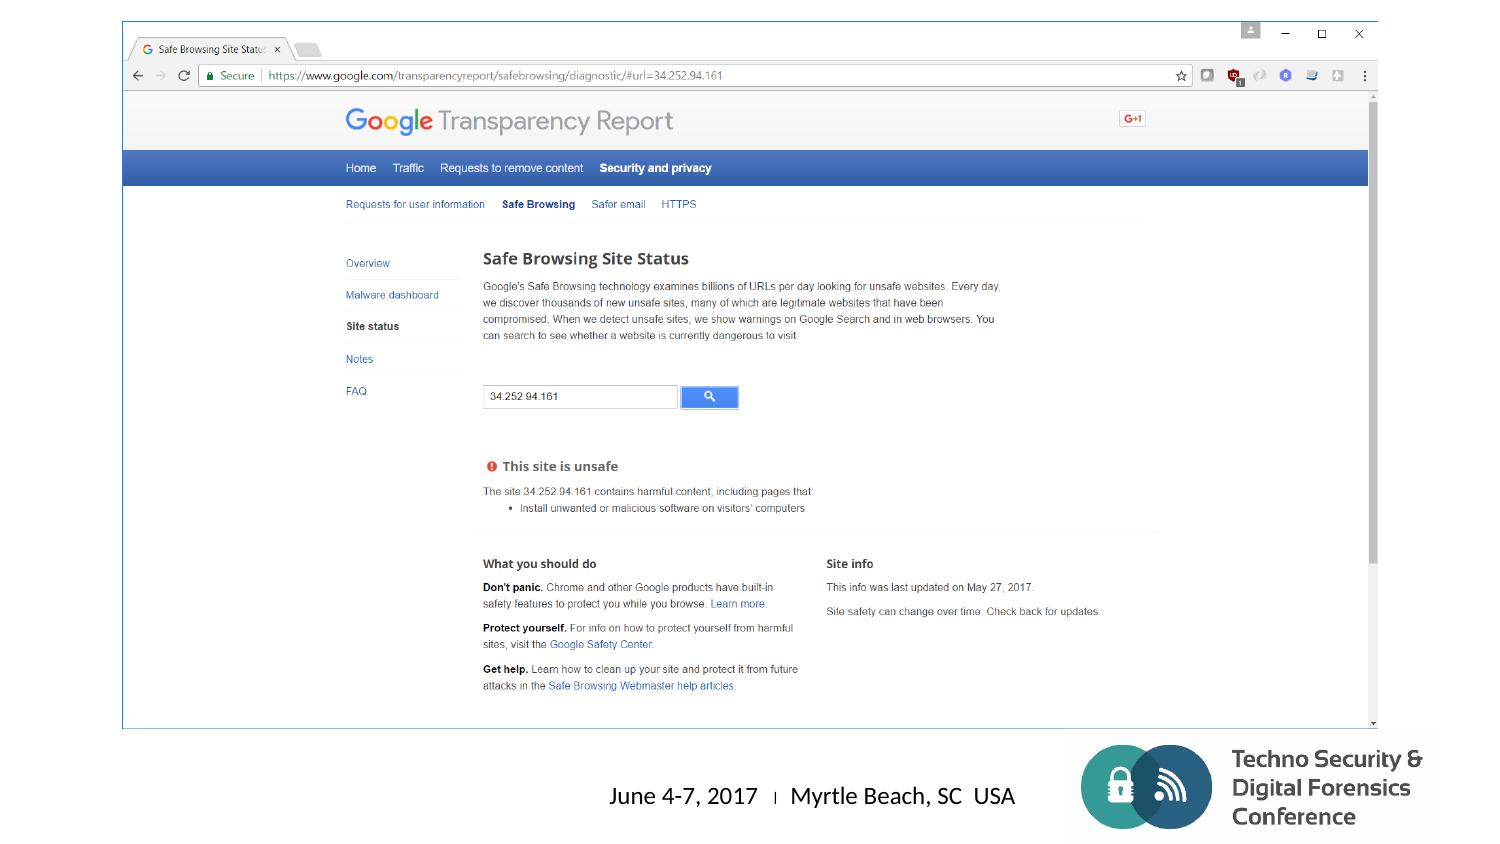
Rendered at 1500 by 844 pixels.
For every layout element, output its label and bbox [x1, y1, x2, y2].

picture [1064, 730, 1438, 844]
list [121, 21, 1379, 729]
